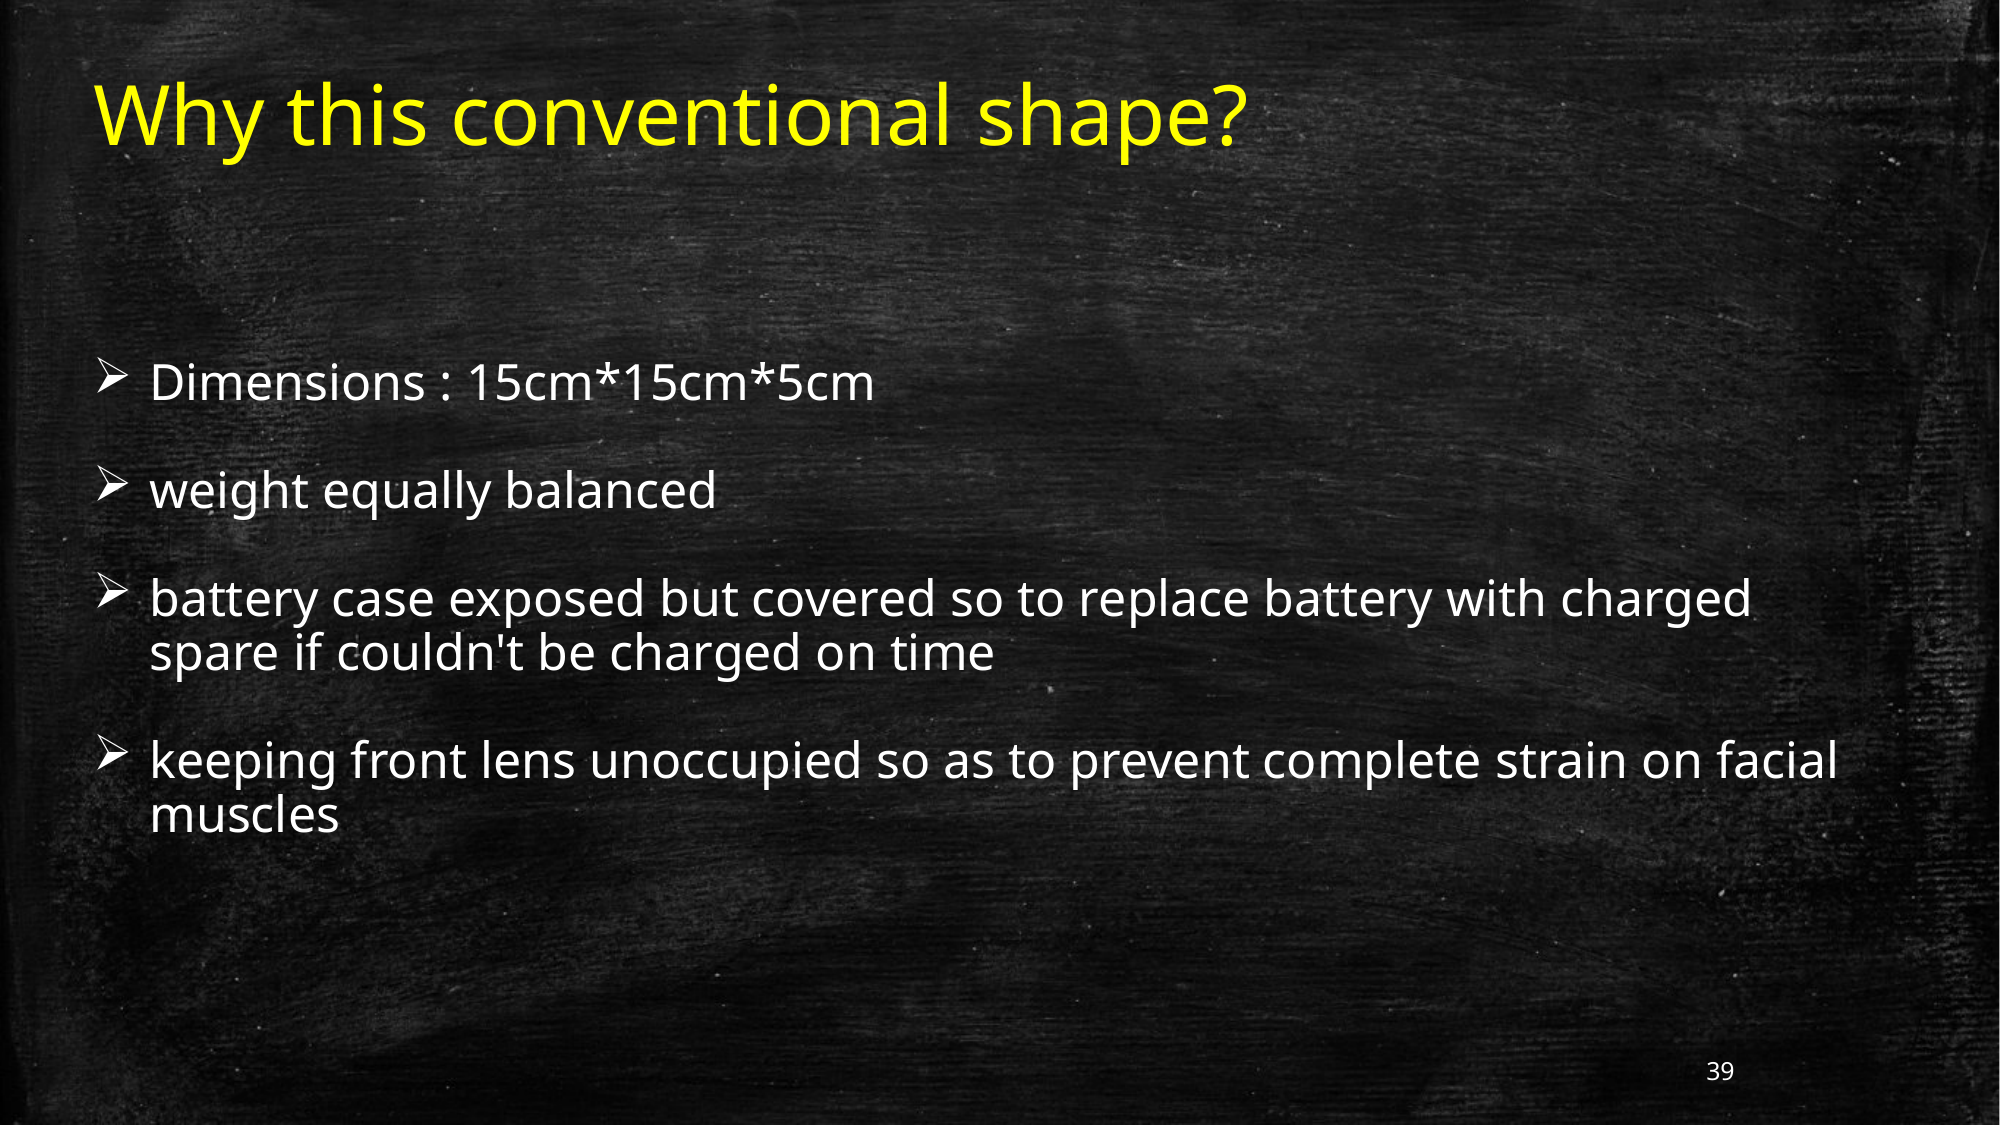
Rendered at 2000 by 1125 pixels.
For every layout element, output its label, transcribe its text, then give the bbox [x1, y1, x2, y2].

slide_number 39 [1562, 1050, 1750, 1096]
text_box Why this conventional shape? [78, 66, 1851, 172]
text_box Dimensions : 15cm*15cm*5cm weight equally balanced battery case exposed but covered so to replace battery with charged spare if couldn't be charged on time keeping front lens unoccupied so as to prevent complete strain on facial muscles [78, 349, 1886, 851]
